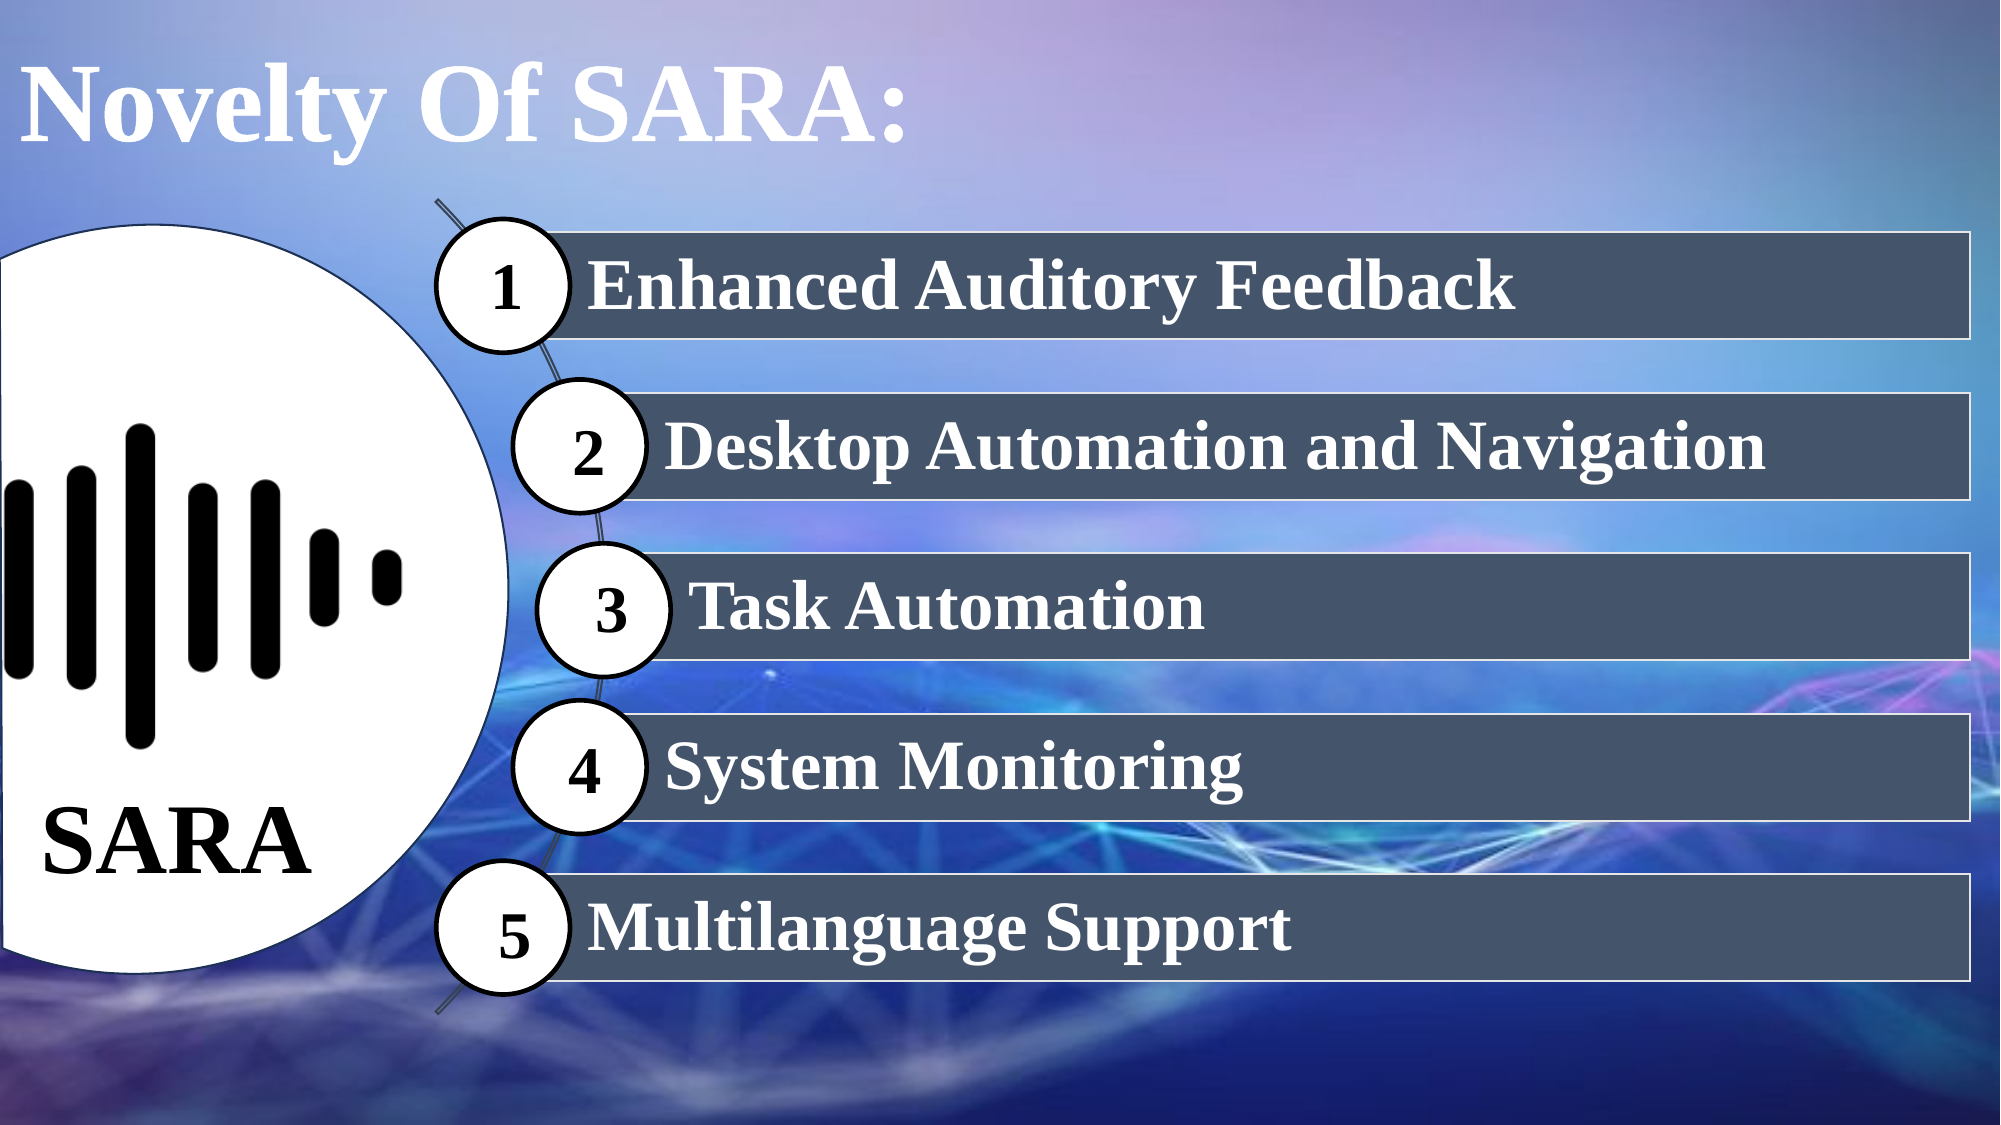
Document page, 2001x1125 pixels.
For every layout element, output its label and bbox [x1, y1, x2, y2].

text_box [422, 178, 1983, 1035]
text_box [0, 222, 422, 976]
picture [0, 0, 2000, 1125]
